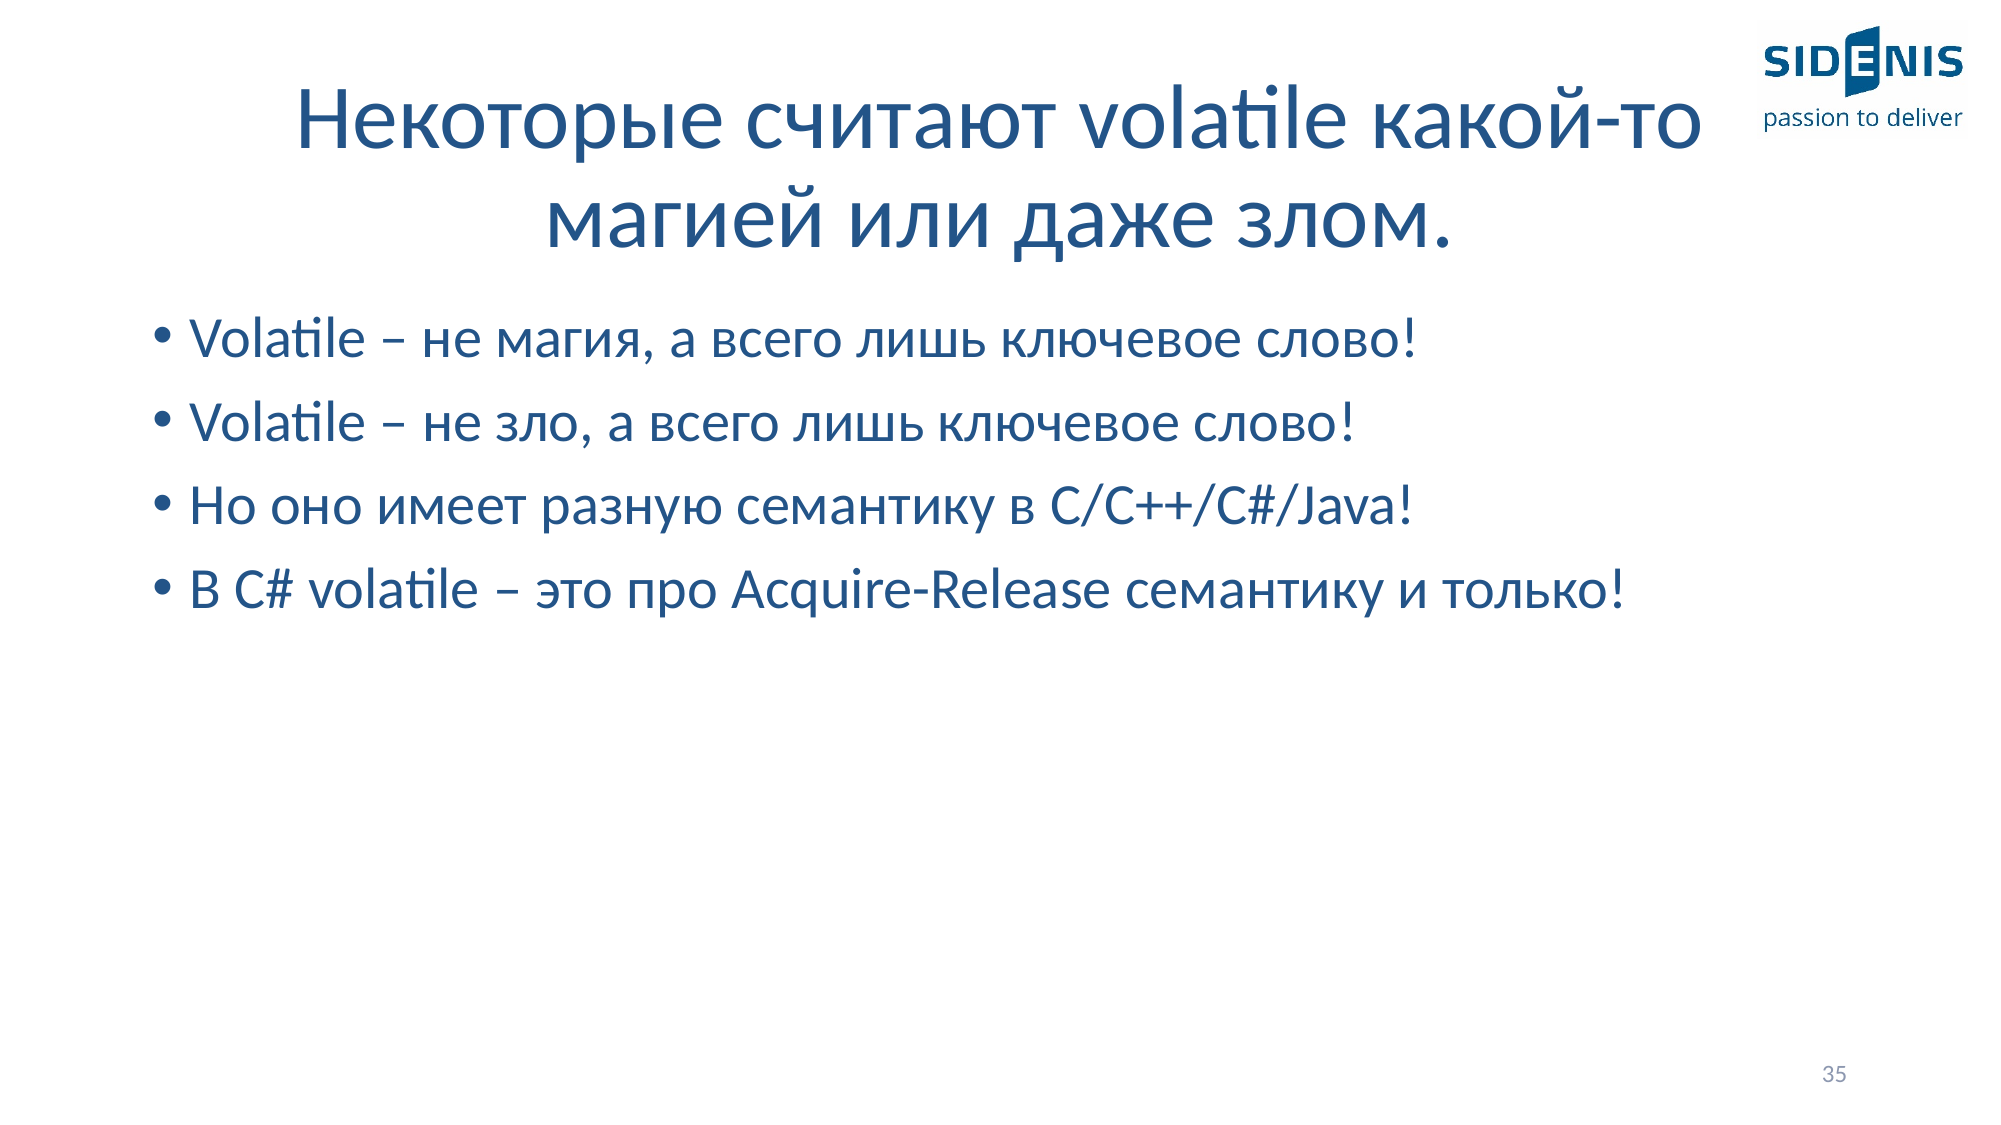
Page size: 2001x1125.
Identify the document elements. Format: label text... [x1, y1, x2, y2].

picture [1757, 20, 1968, 139]
title Некоторые считают volatile какой-то магией или даже злом. [137, 59, 1863, 278]
slide_number 35 [1412, 1042, 1863, 1103]
list Volatile – не магия, а всего лишь ключевое слово! Volatile – не зло, а всего лишь ключевое слово! Но оно имеет разную семантику в C/C++/C#/Java! В C# volatile – это про Acquire-Release семантику и только! [137, 299, 1863, 1014]
